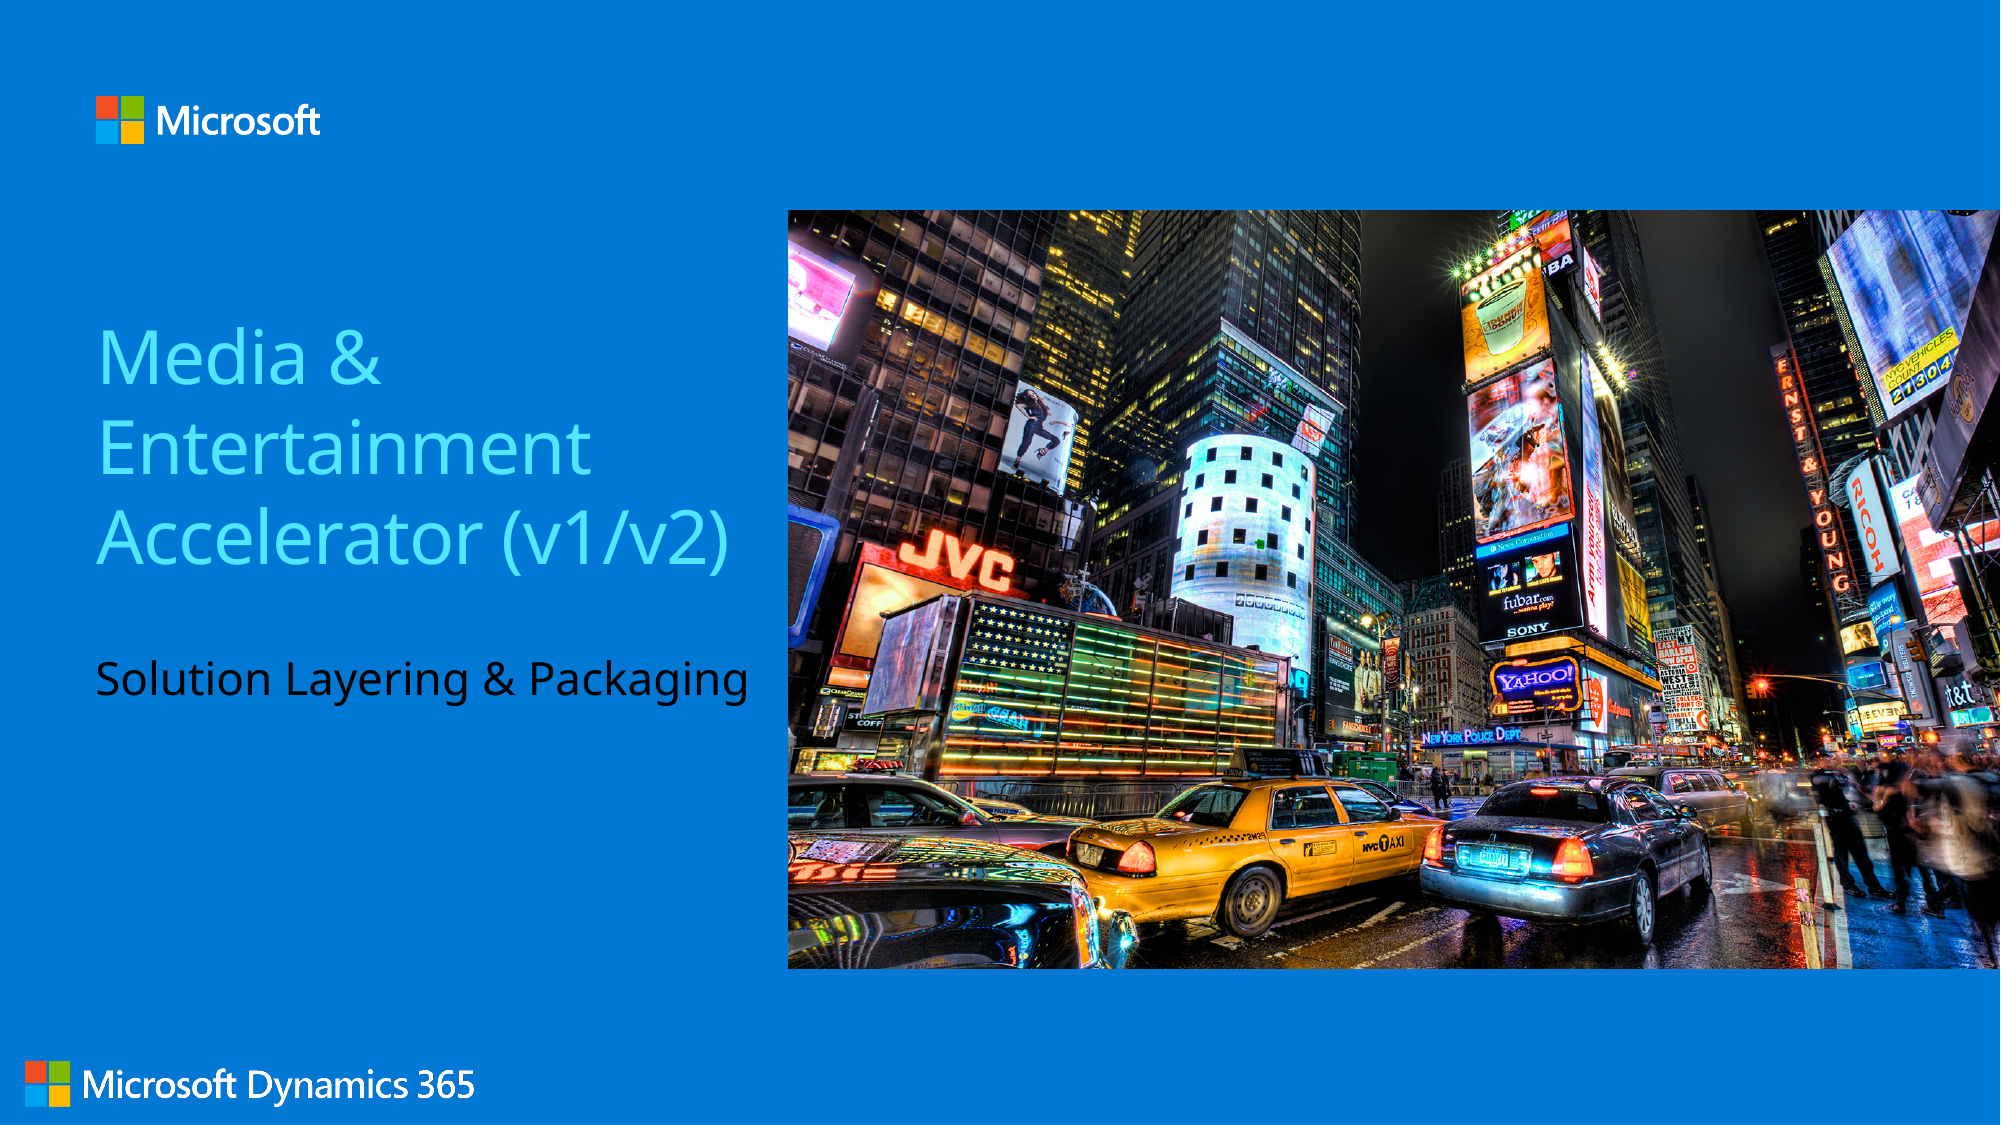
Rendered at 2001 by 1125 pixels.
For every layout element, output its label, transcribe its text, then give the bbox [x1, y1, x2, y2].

picture [25, 1061, 475, 1107]
title Media & Entertainment Accelerator (v1/v2) [96, 307, 781, 580]
picture [788, 210, 2000, 969]
list Solution Layering & Packaging [95, 650, 779, 706]
